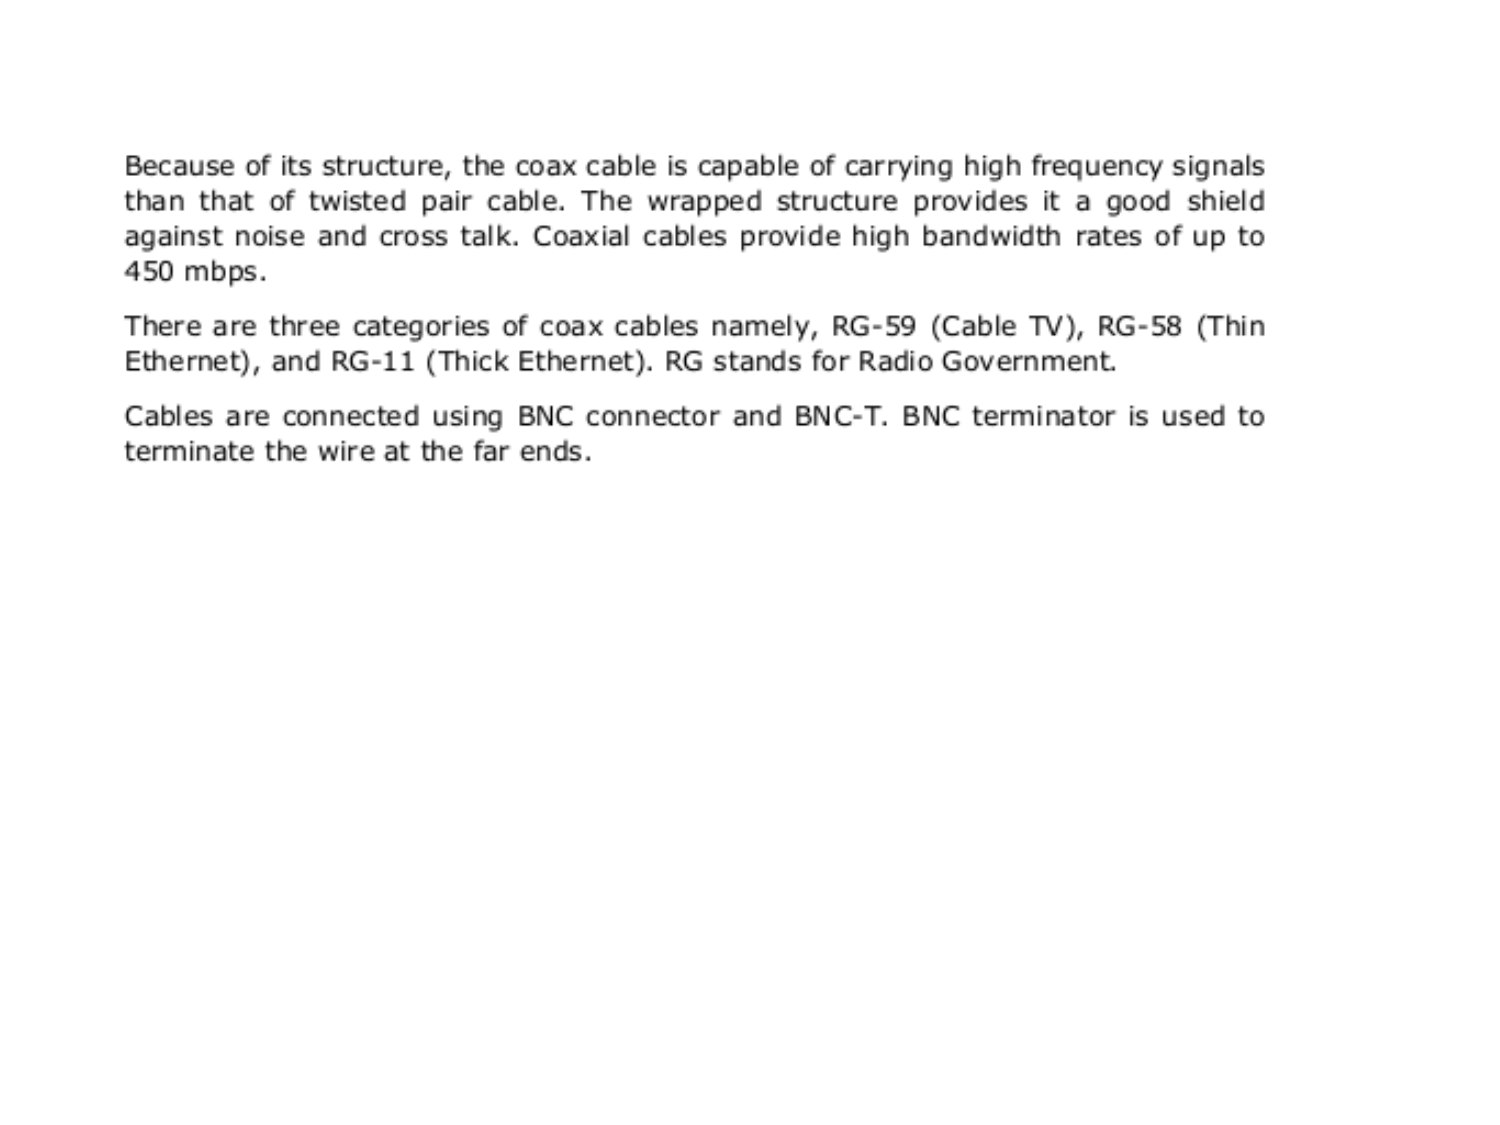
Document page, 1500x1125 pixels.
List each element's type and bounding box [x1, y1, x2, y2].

picture [70, 129, 1347, 556]
